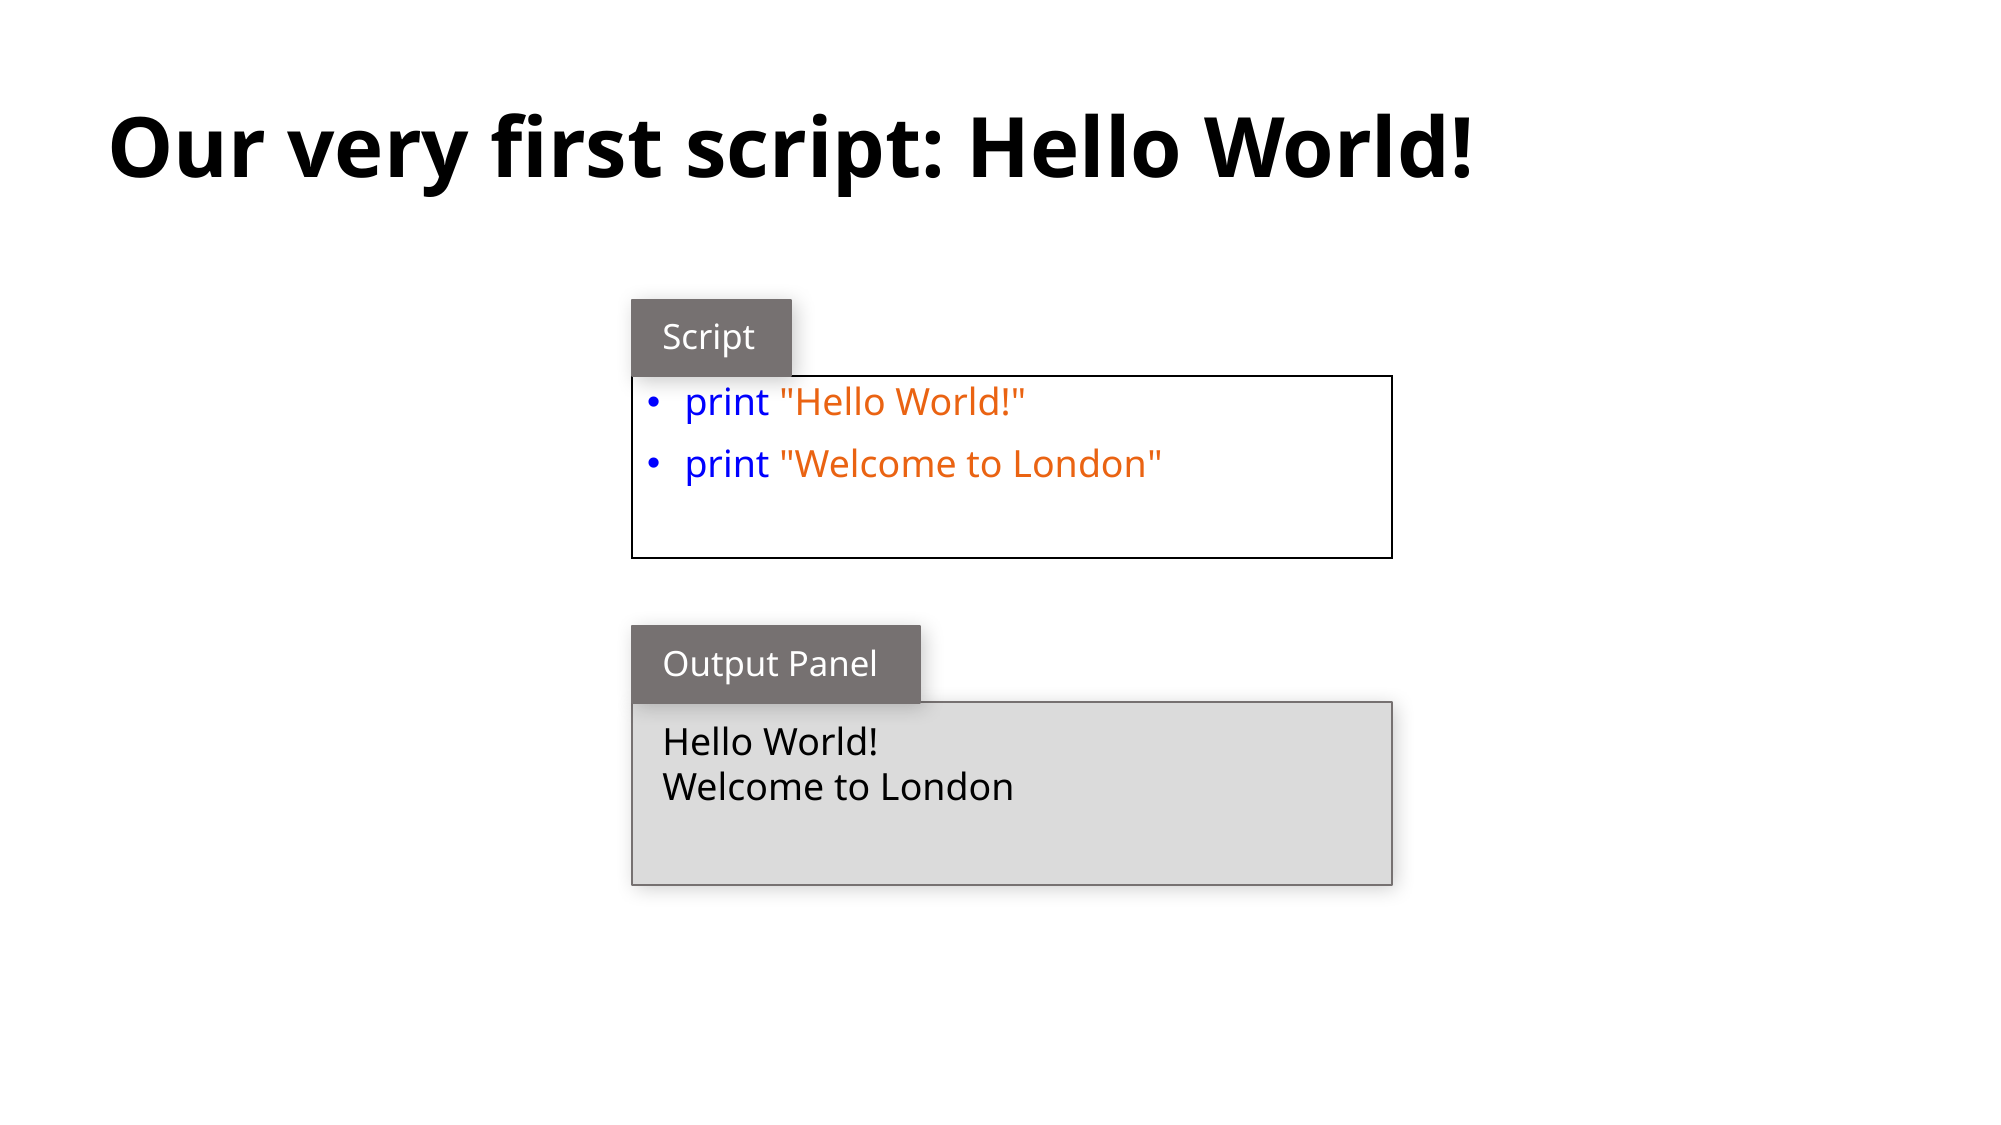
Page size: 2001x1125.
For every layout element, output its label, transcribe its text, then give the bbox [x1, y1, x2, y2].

text_box Output Panel [632, 626, 920, 703]
text_box print "Hello World!" print "Welcome to London" [631, 375, 1393, 559]
text_box Our very first script: Hello World! [92, 86, 2000, 202]
text_box Script [632, 299, 791, 377]
text_box Hello World! Welcome to London [632, 702, 1393, 885]
